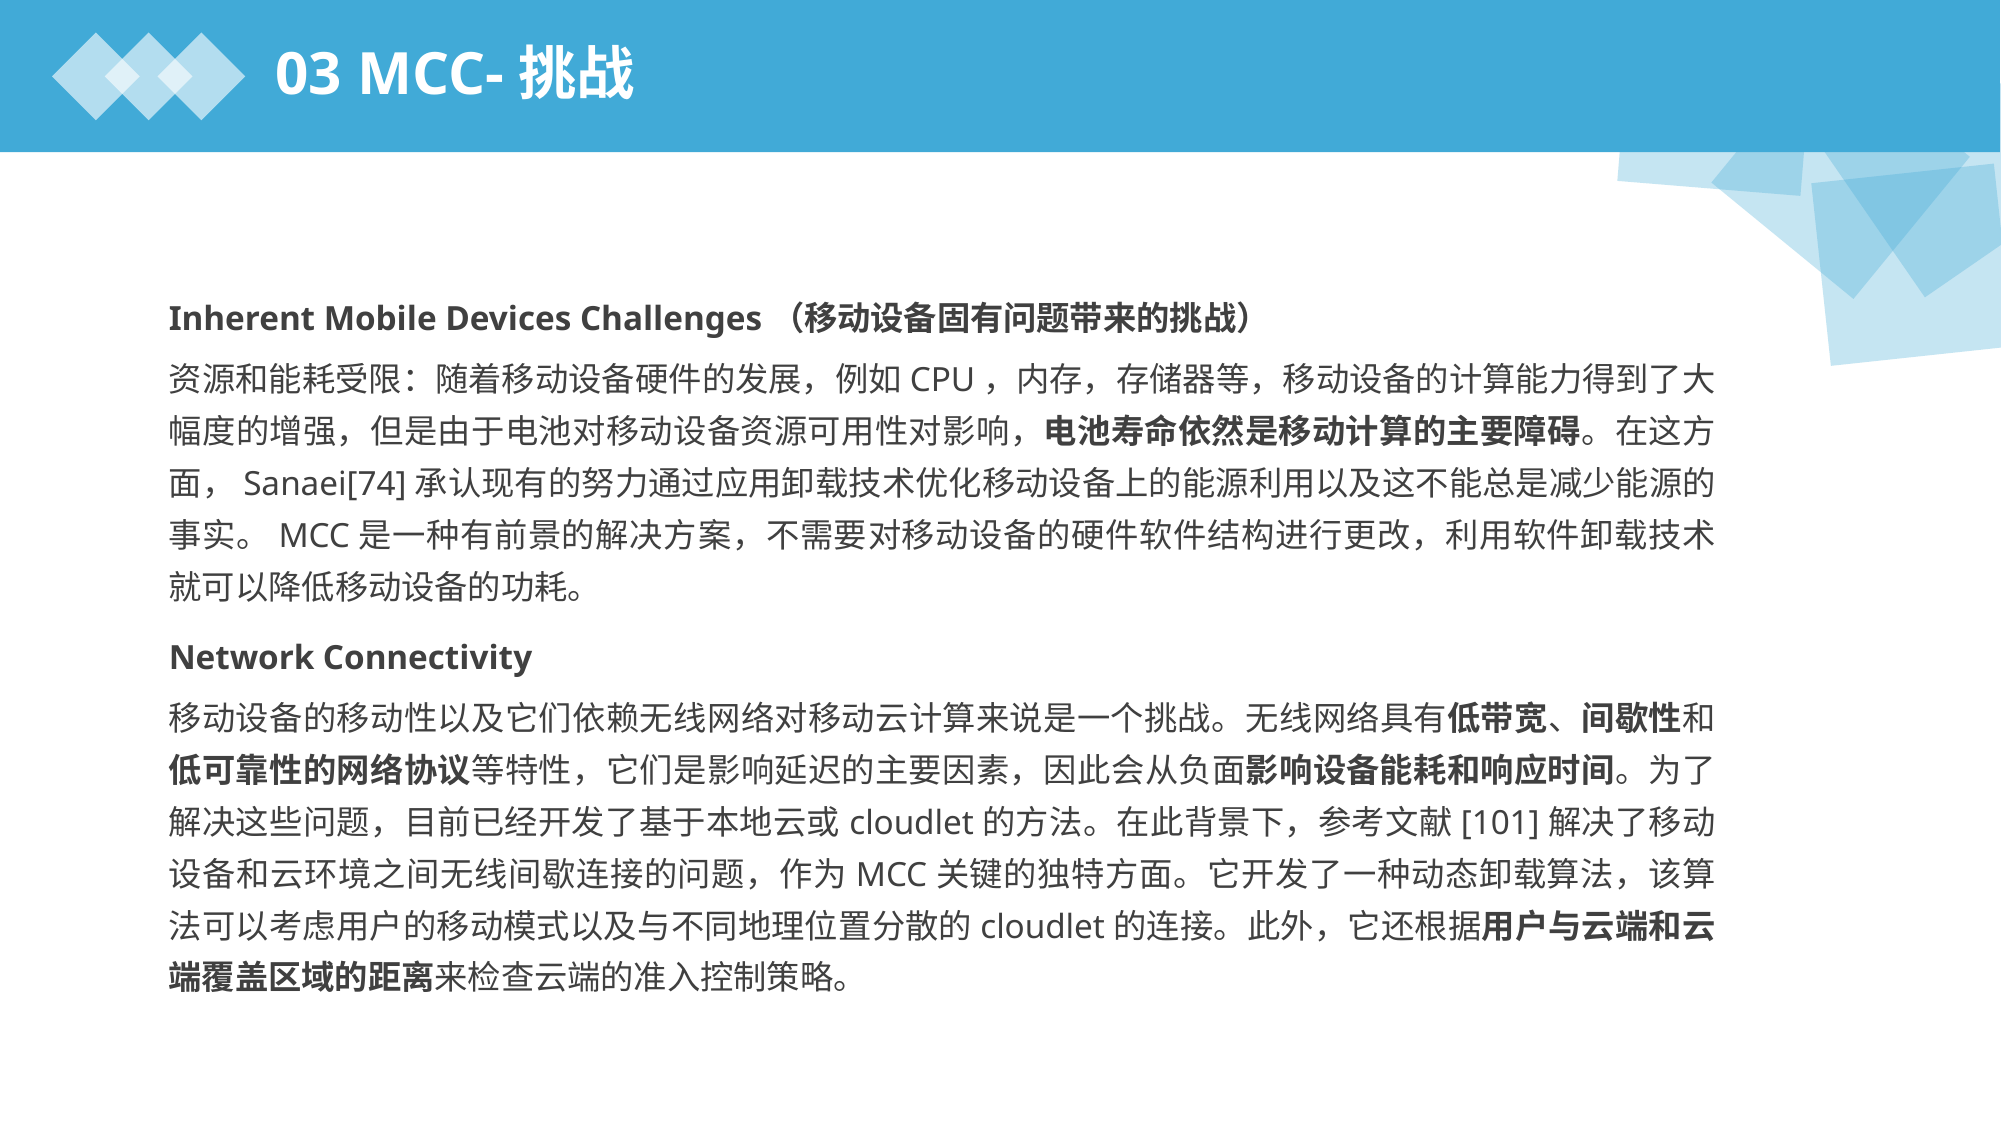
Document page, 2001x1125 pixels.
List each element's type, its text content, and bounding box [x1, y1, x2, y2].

text_box Network Connectivity [153, 616, 1605, 678]
list 03 MCC-挑战 [260, 24, 1903, 127]
text_box Inherent Mobile Devices Challenges（移动设备固有问题带来的挑战） [153, 278, 1605, 339]
text_box 移动设备的移动性以及它们依赖无线网络对移动云计算来说是一个挑战。无线网络具有低带宽、间歇性和低可靠性的网络协议等特性，它们是影响延迟的主要因素，因此会从负面影响设备能耗和响应时间。为了解决这些问题，目前已经开发了基于本地云或cloudlet的方法。在此背景下，参考文献[101]解决了移动设备和云环境之间无线间歇连接的问题，作为MCC关键的独特方面。它开发了一种动态卸载算法，该算法可以考虑用户的移动模式以及与不同地理位置分散的cloudlet的连接。此外，它还根据用户与云端和云端覆盖区域的距离来检查云端的准入控制策略。 [153, 678, 1731, 1004]
text_box 资源和能耗受限：随着移动设备硬件的发展，例如CPU，内存，存储器等，移动设备的计算能力得到了大幅度的增强，但是由于电池对移动设备资源可用性对影响，电池寿命依然是移动计算的主要障碍。在这方面，Sanaei[74]承认现有的努力通过应用卸载技术优化移动设备上的能源利用以及这不能总是减少能源的事实。MCC是一种有前景的解决方案，不需要对移动设备的硬件软件结构进行更改，利用软件卸载技术就可以降低移动设备的功耗。 [153, 339, 1731, 614]
